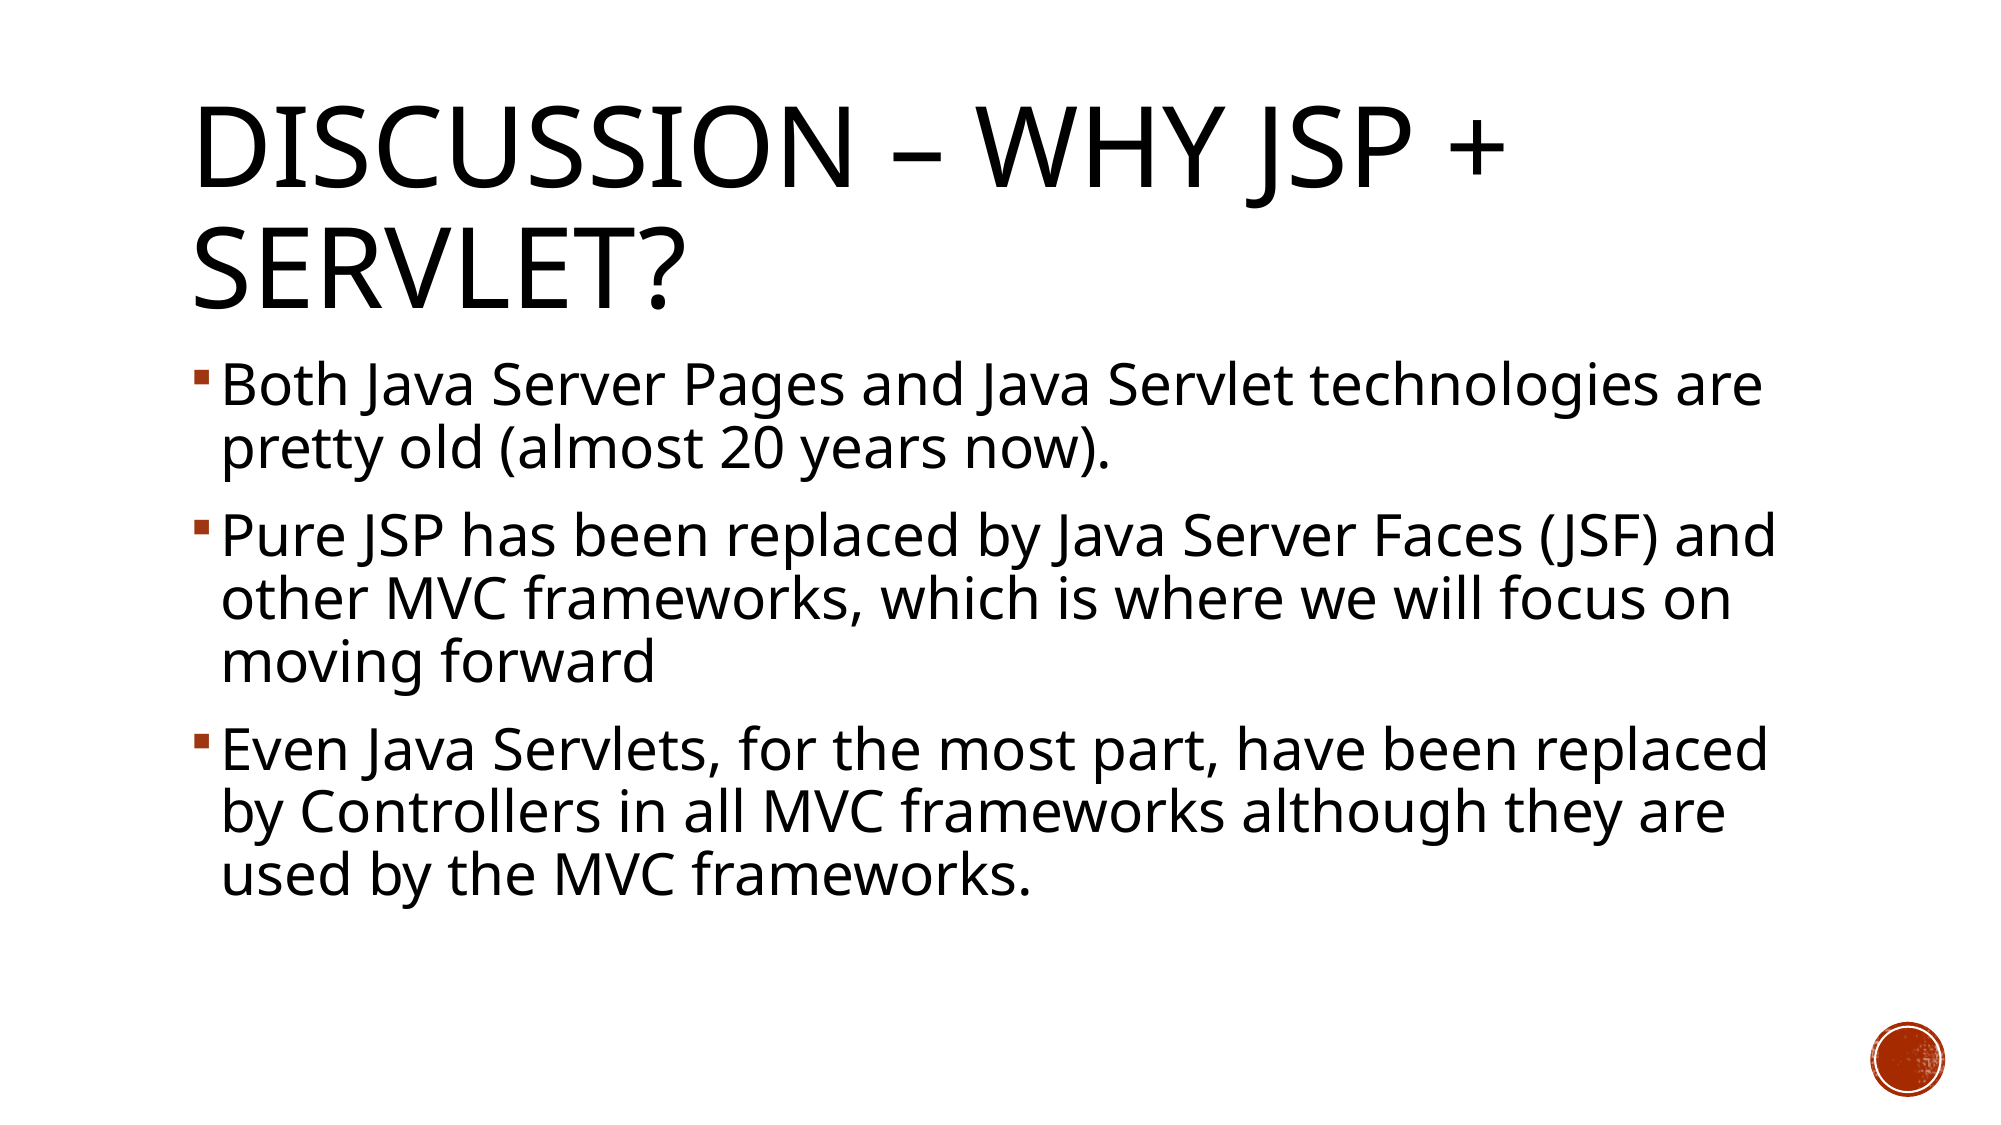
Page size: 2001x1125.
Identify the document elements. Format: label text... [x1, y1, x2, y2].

title Discussion – Why JSP + Servlet? [175, 79, 1826, 344]
list Both Java Server Pages and Java Servlet technologies are pretty old (almost 20 years now). Pure JSP has been replaced by Java Server Faces (JSF) and other MVC frameworks, which is where we will focus on moving forward Even Java Servlets, for the most part, have been replaced by Controllers in all MVC frameworks although they are used by the MVC frameworks. [175, 348, 1826, 1013]
